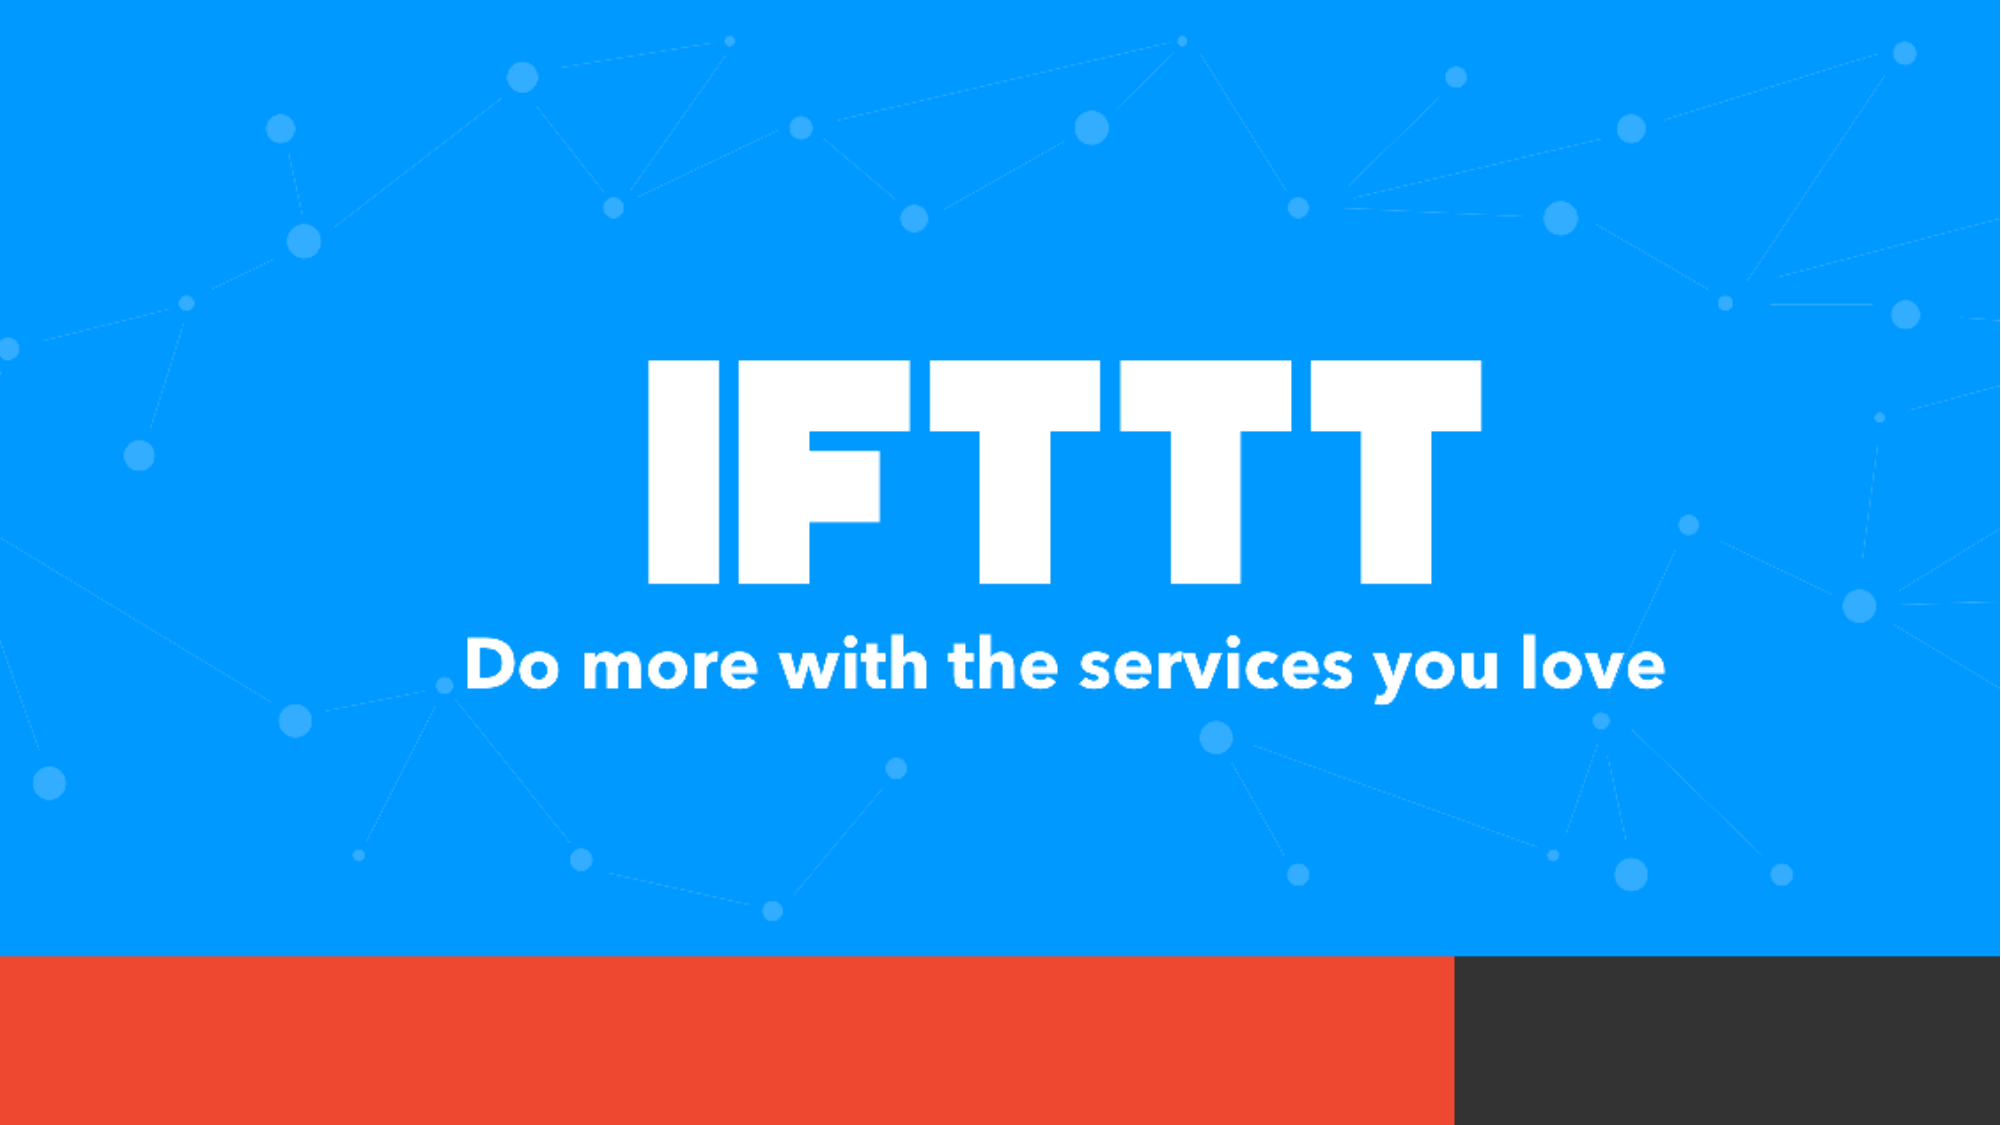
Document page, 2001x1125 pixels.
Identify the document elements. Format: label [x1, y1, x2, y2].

list [0, 0, 2000, 1125]
